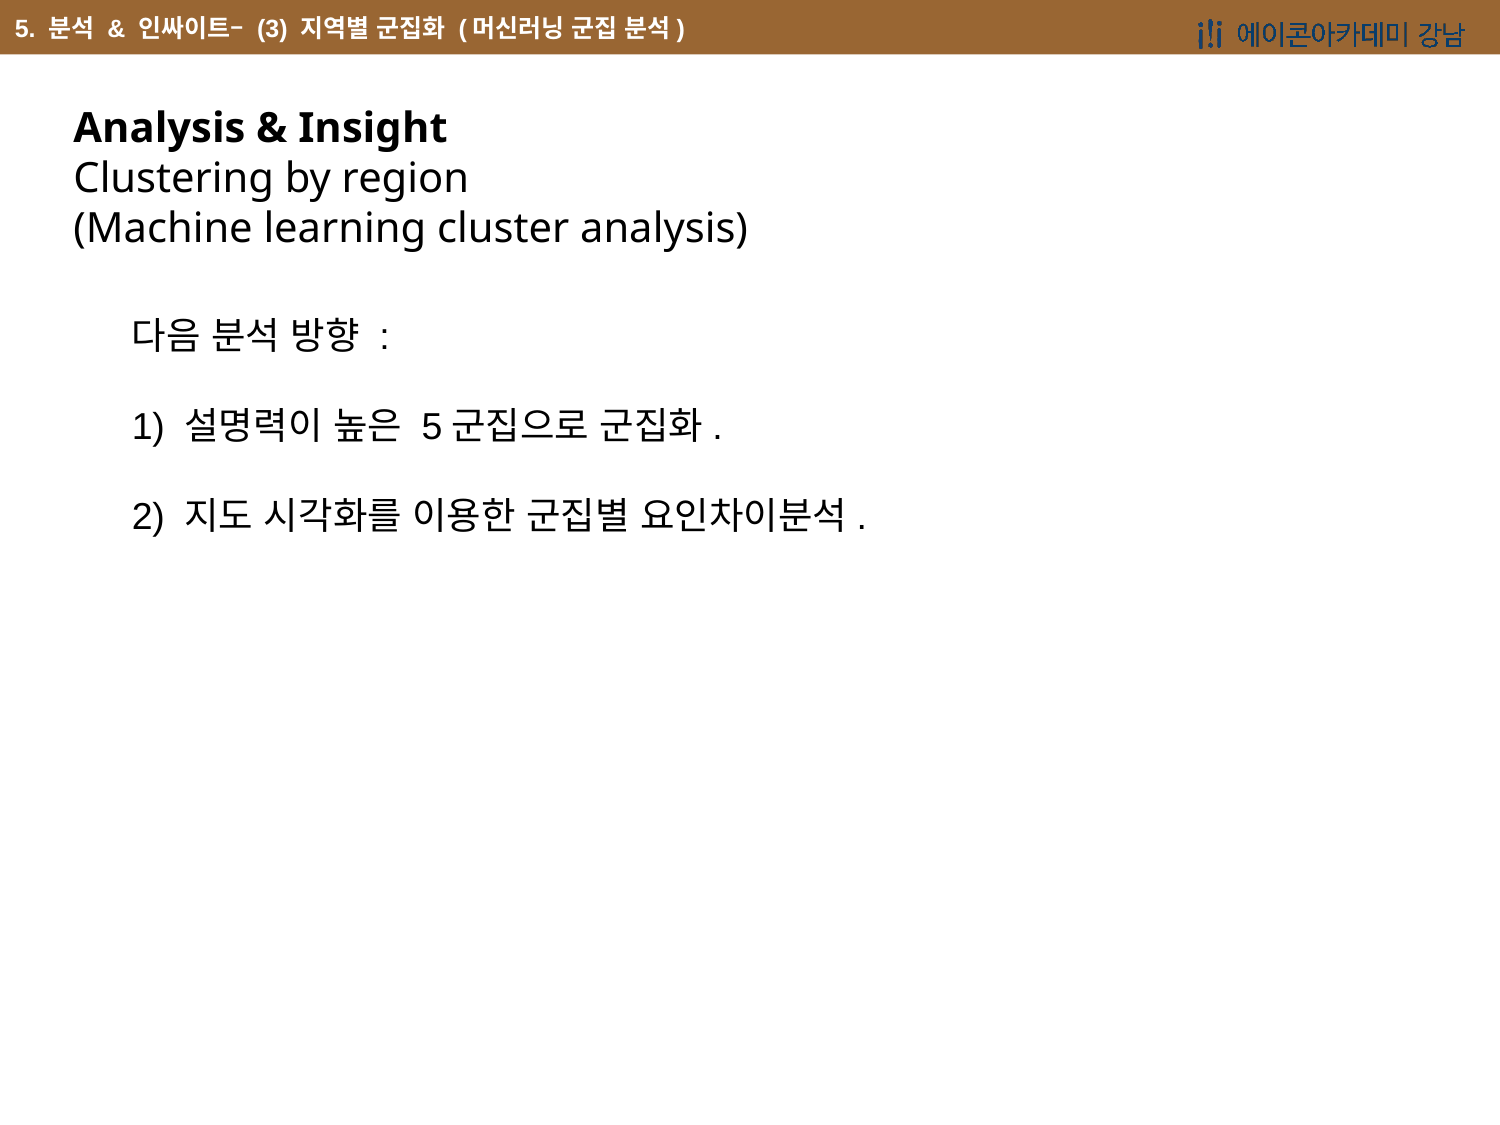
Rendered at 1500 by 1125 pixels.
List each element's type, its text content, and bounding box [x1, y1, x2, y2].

text_box 다음 분석 방향 : 1) 설명력이 높은 5군집으로 군집화. 2) 지도 시각화를 이용한 군집별 요인차이분석. [117, 304, 1400, 545]
text_box Analysis & Insight Clustering by region (Machine learning cluster analysis) [58, 93, 1500, 222]
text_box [0, 0, 1500, 55]
